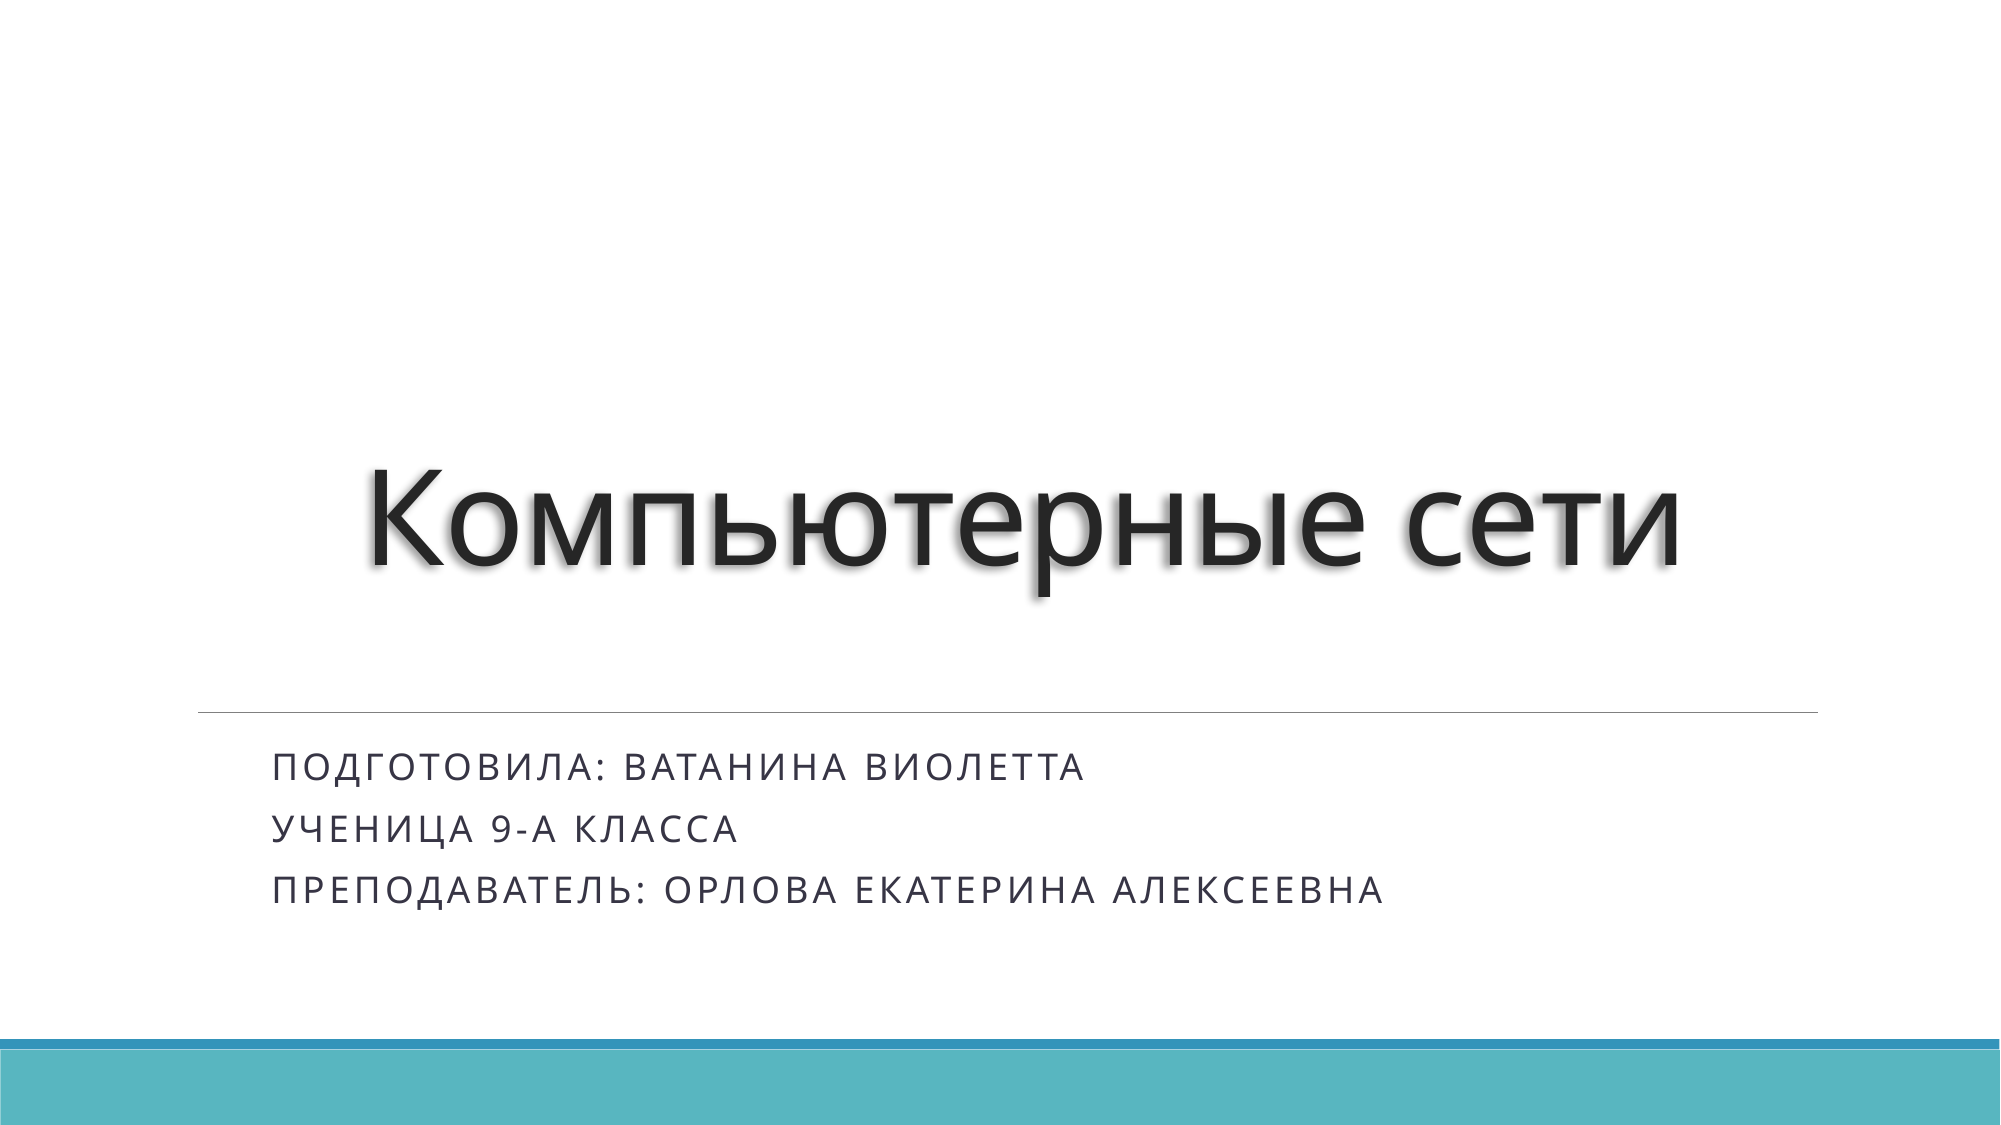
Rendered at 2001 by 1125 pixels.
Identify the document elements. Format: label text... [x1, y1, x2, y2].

subtitle Подготовила: Ватанина Виолетта Ученица 9-А класса Преподаватель: Орлова Екатерина Алексеевна [256, 741, 1531, 922]
title Компьютерные сети [303, 330, 1747, 601]
